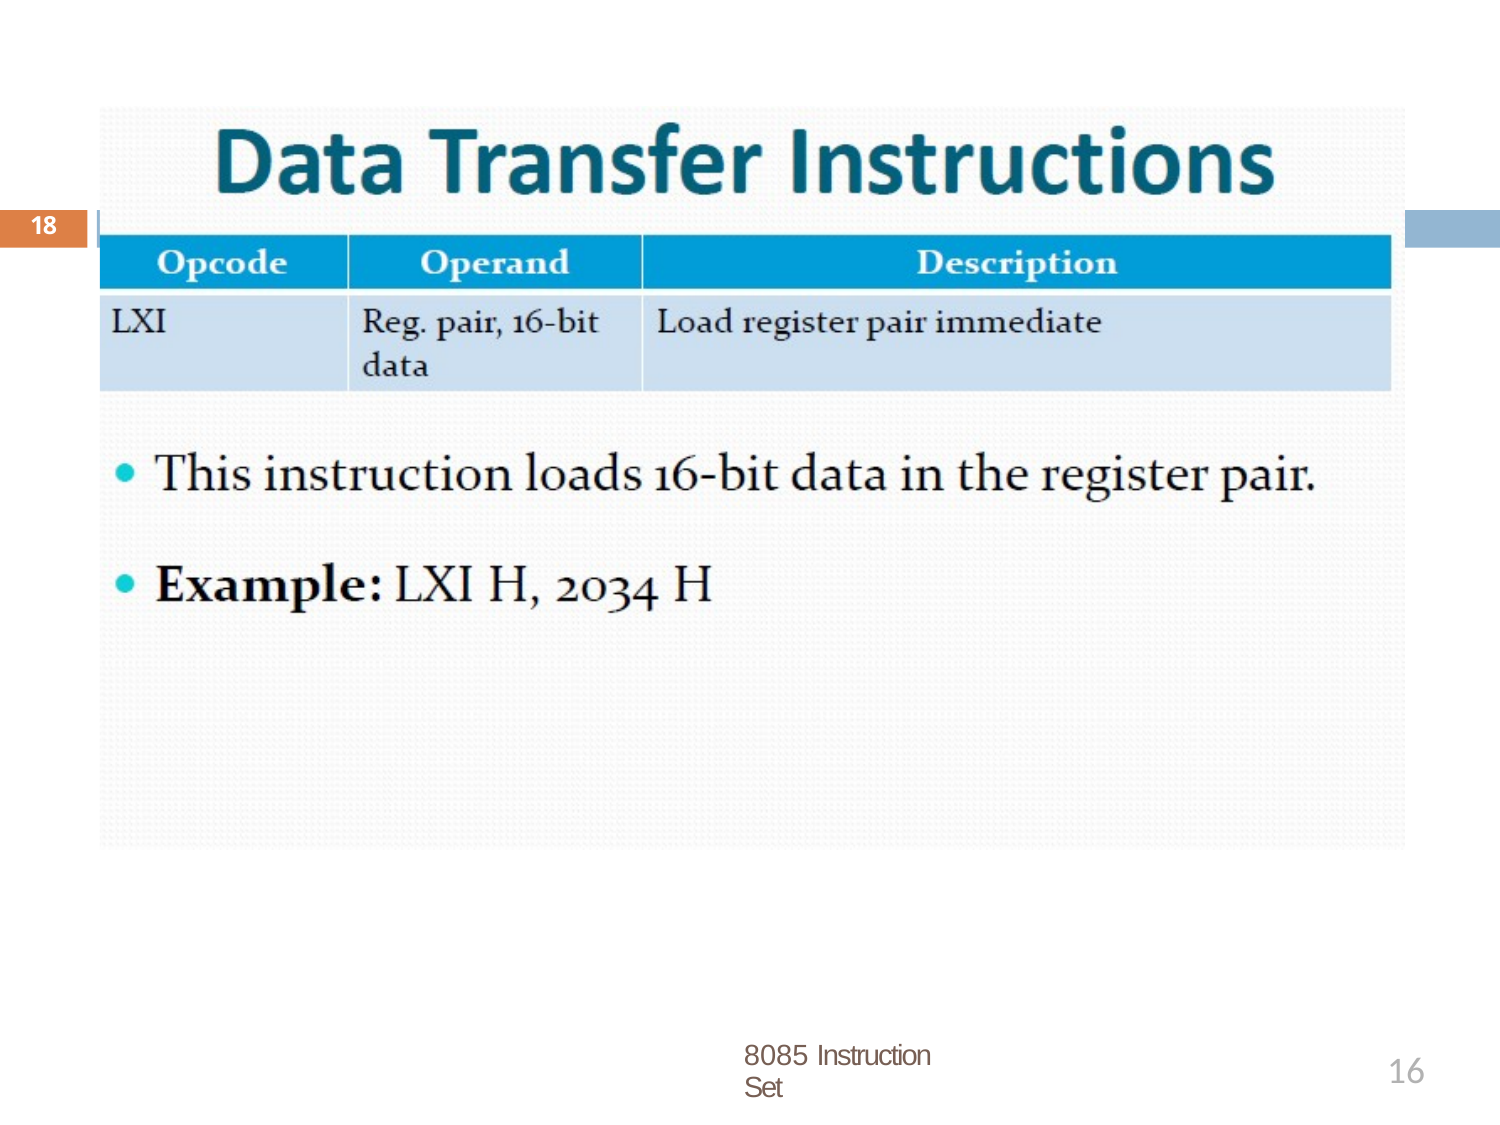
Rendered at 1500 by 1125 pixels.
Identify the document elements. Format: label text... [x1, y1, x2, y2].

text_box 8085 Instruction Set [741, 1037, 977, 1104]
text_box [99, 106, 1405, 850]
text_box 18 [28, 207, 59, 240]
slide_number 16 [1080, 1046, 1425, 1103]
